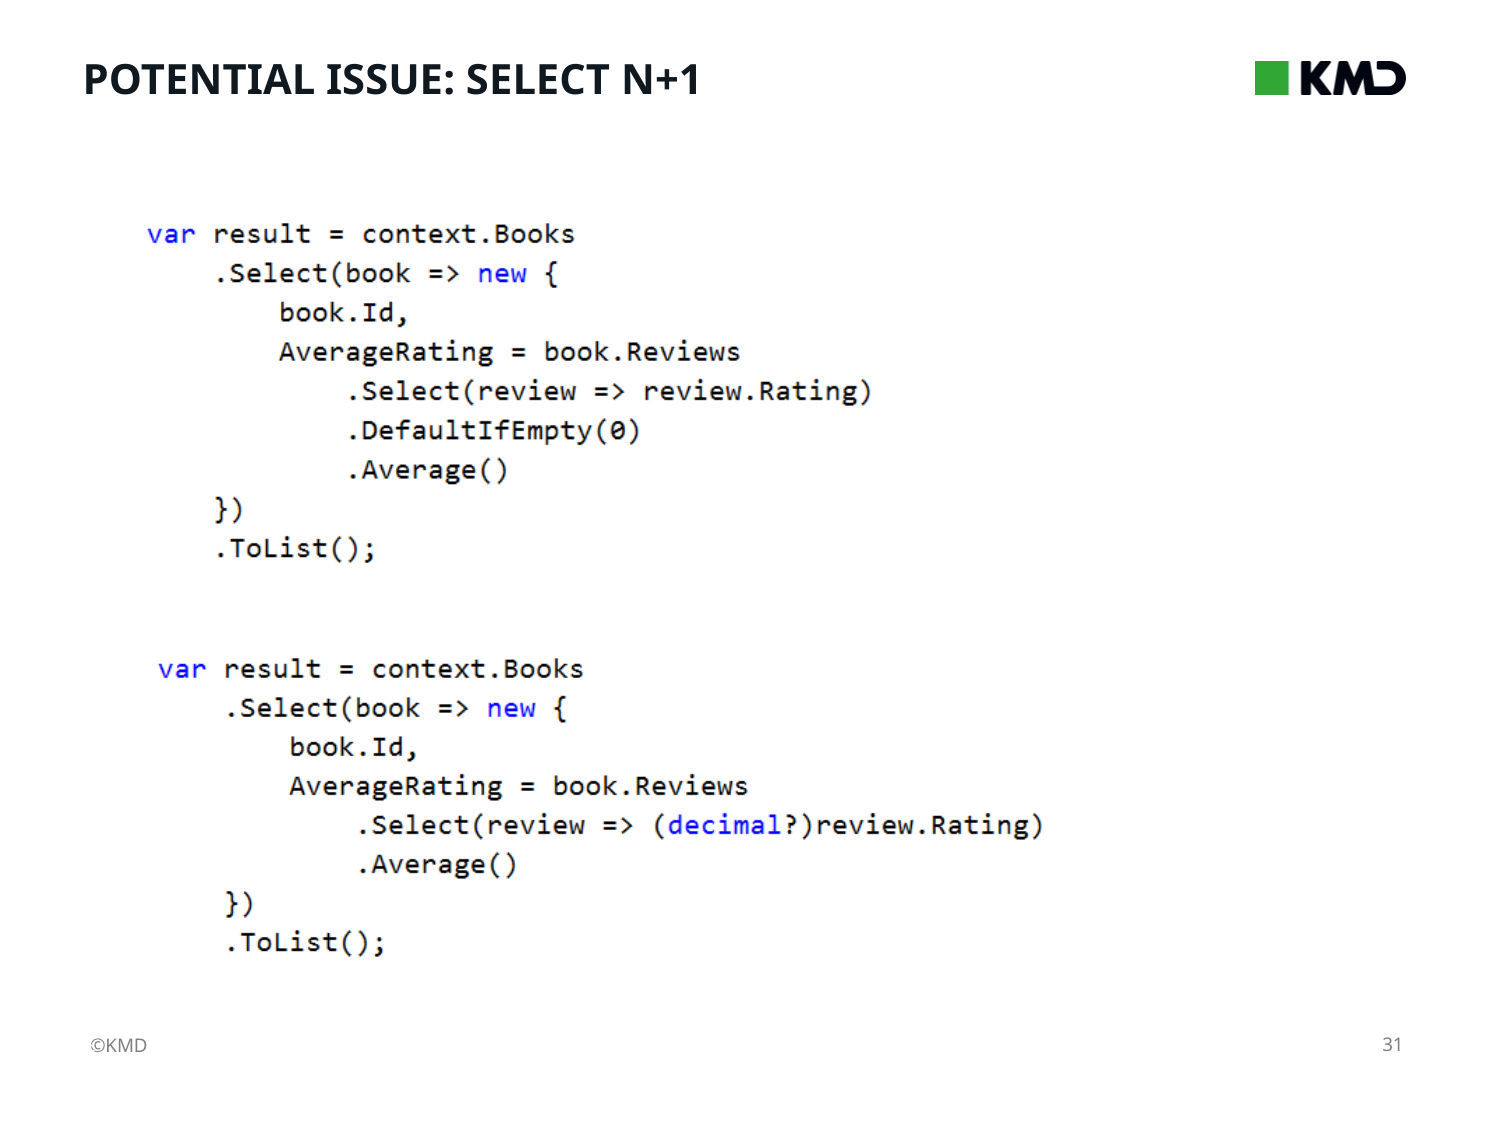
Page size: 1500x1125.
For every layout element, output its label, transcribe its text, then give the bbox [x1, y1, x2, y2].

picture [123, 632, 1095, 976]
slide_number 31 [1331, 1033, 1404, 1069]
title Potential issue: SELECT n+1 [0, 0, 1222, 154]
picture [1255, 61, 1406, 95]
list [123, 200, 905, 577]
